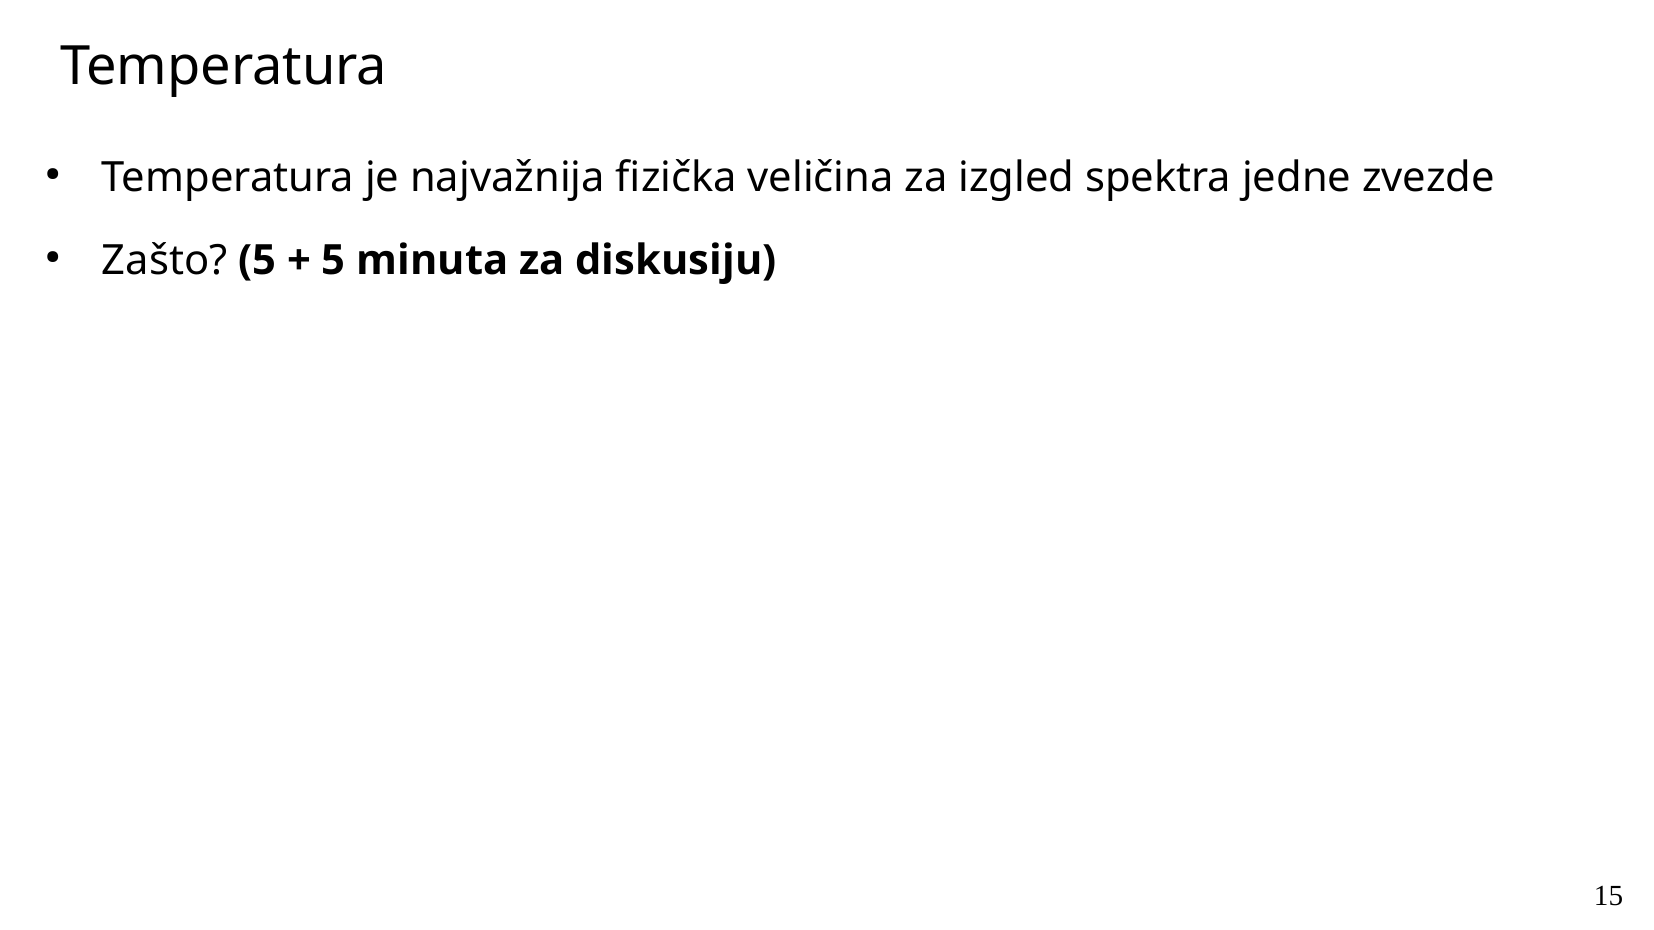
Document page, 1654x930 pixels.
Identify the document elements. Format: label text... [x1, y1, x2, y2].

list Temperatura je najvažnija fizička veličina za izgled spektra jedne zvezde Zašto? (5 + 5 minuta za diskusiju) [45, 149, 1635, 880]
slide_number 15 [1479, 876, 1624, 918]
title Temperatura [59, 13, 1648, 113]
